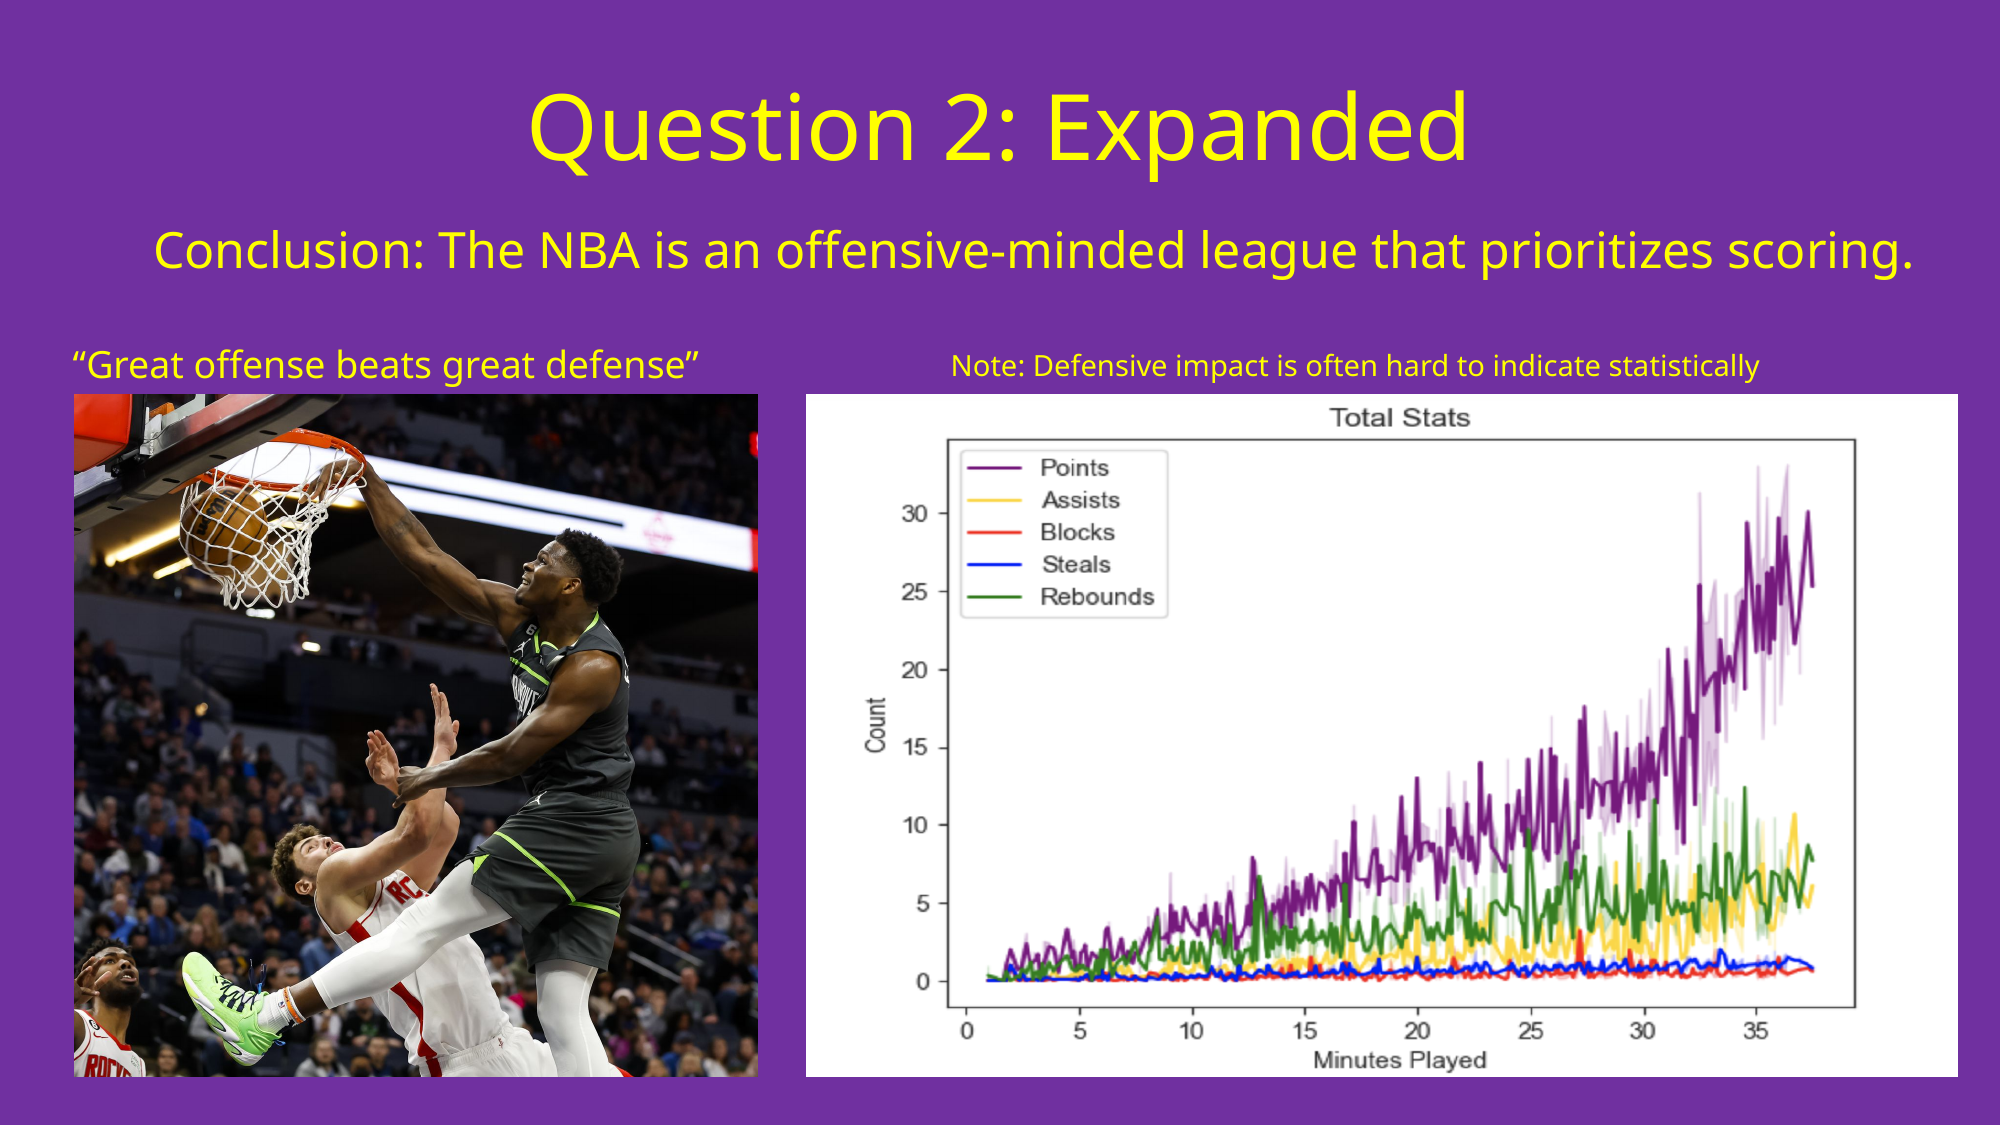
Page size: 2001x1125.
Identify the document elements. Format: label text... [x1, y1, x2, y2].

text_box “Great offense beats great defense” [57, 333, 825, 394]
text_box Conclusion: The NBA is an offensive-minded league that prioritizes scoring. [138, 210, 1932, 286]
text_box Note: Defensive impact is often hard to indicate statistically [935, 339, 1846, 390]
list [806, 394, 1958, 1077]
picture [74, 394, 758, 1077]
text_box Question 2: Expanded [196, 5, 1804, 189]
